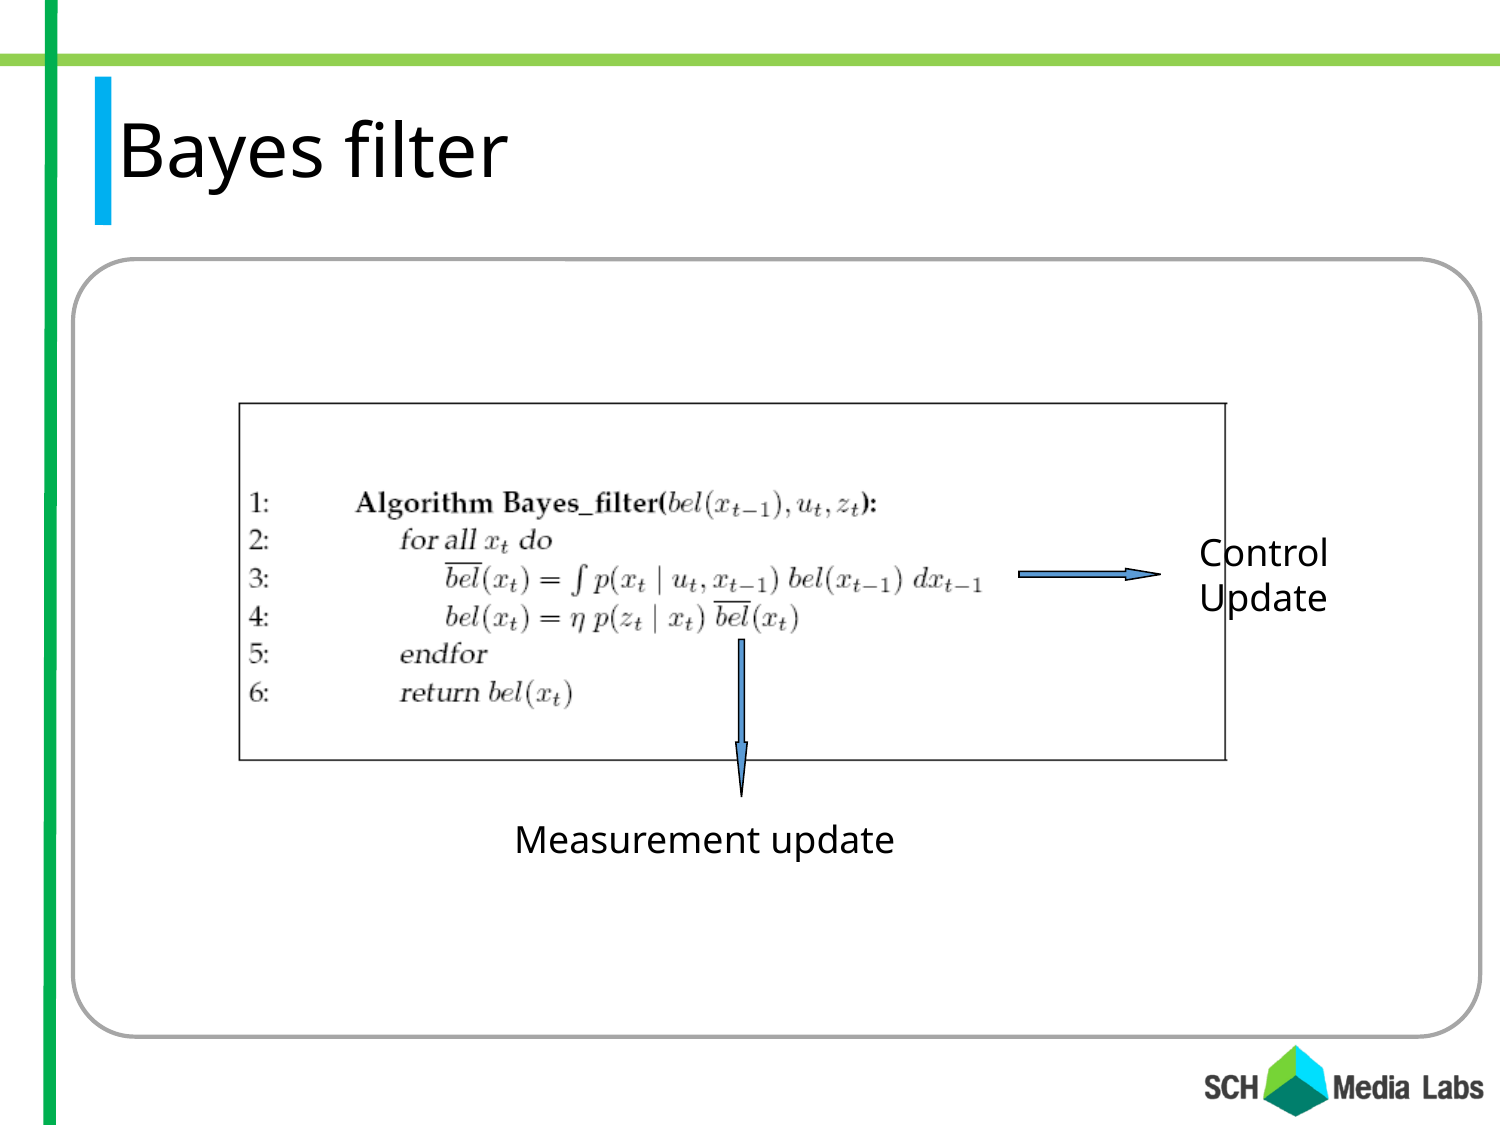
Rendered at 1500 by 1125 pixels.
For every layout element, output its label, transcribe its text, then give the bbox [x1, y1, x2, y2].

picture [227, 390, 1236, 768]
picture [1186, 1038, 1500, 1125]
text_box Control Update [1241, 521, 1397, 626]
text_box [739, 776, 744, 798]
text_box Bayes filter [103, 71, 1397, 236]
text_box Measurement update [499, 809, 972, 869]
